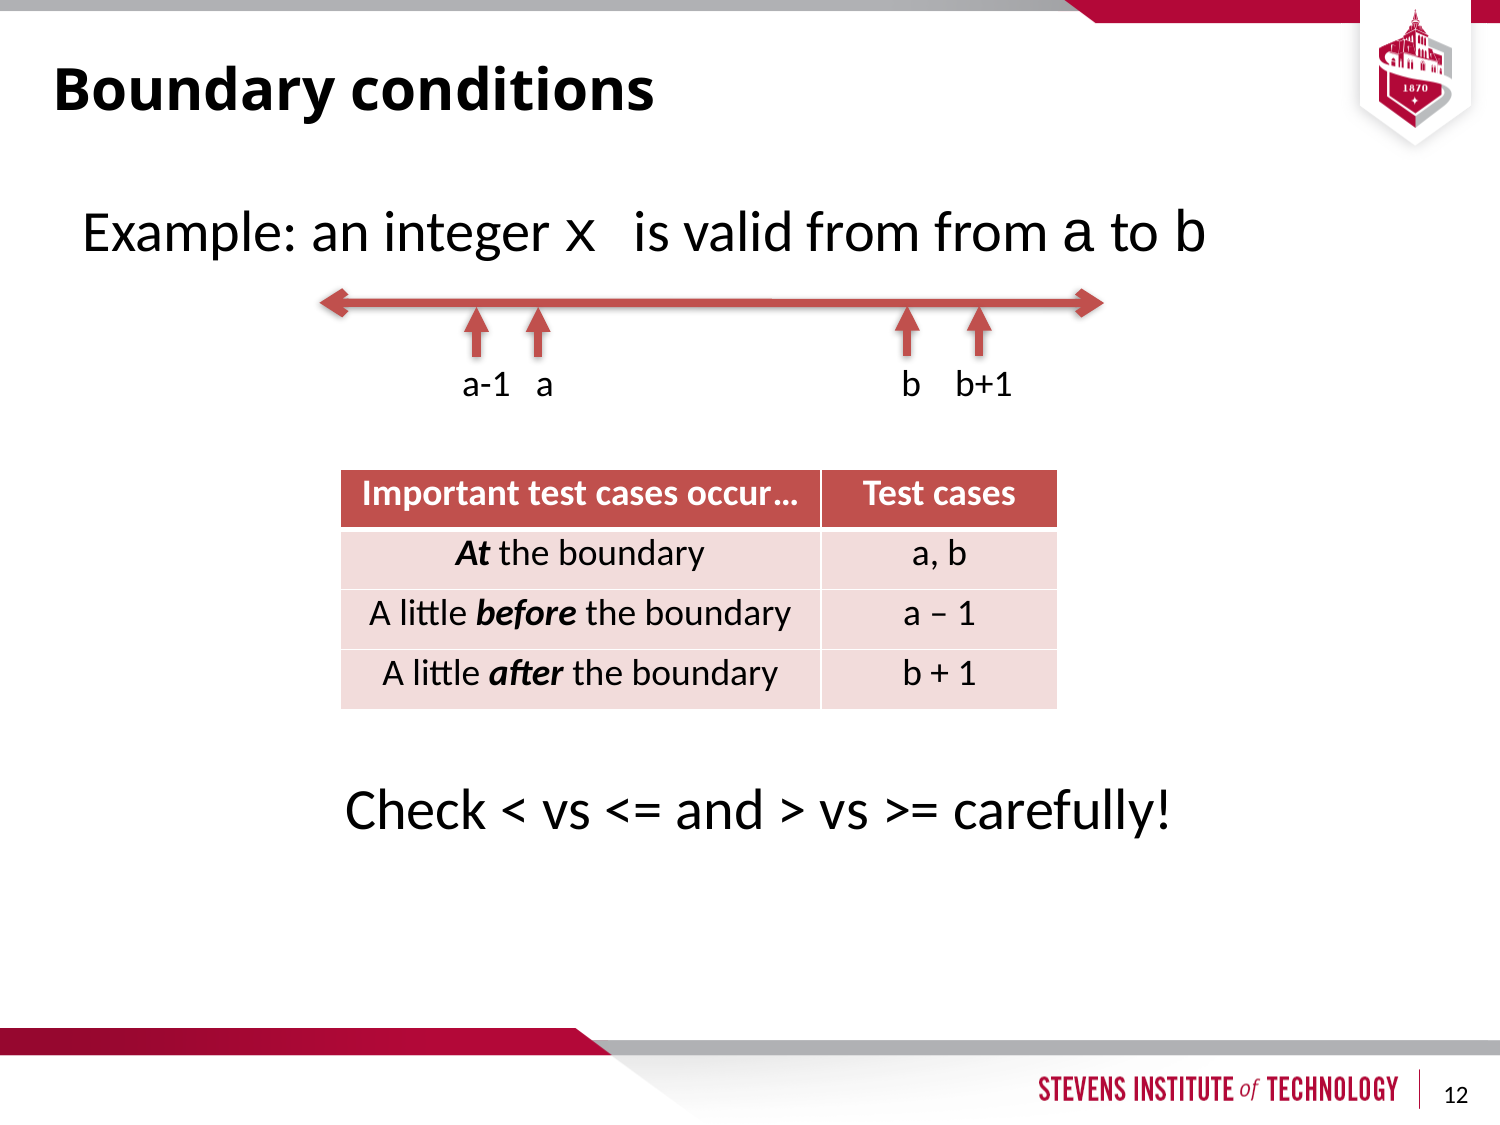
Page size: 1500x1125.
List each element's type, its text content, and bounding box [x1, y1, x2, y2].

text_box Check < vs <= and > vs >= carefully! [119, 763, 1400, 1039]
table_cell A little after the boundary [341, 650, 820, 709]
table_cell At the boundary [341, 532, 820, 589]
table_cell A little before the boundary [341, 590, 820, 649]
table_header Test cases [822, 470, 1057, 527]
slide_number 12 [1428, 1071, 1490, 1108]
table_cell a, b [822, 532, 1057, 589]
table_cell a – 1 [822, 590, 1057, 649]
text_box a-1 a b b+1 [447, 351, 1047, 412]
table_header Important test cases occur… [341, 470, 820, 527]
text_box Example: an integer x is valid from from a to b [67, 186, 1349, 461]
table_cell b + 1 [822, 650, 1057, 709]
picture [0, 1028, 1500, 1125]
title Boundary conditions [37, 45, 1338, 150]
picture [0, 0, 1500, 160]
